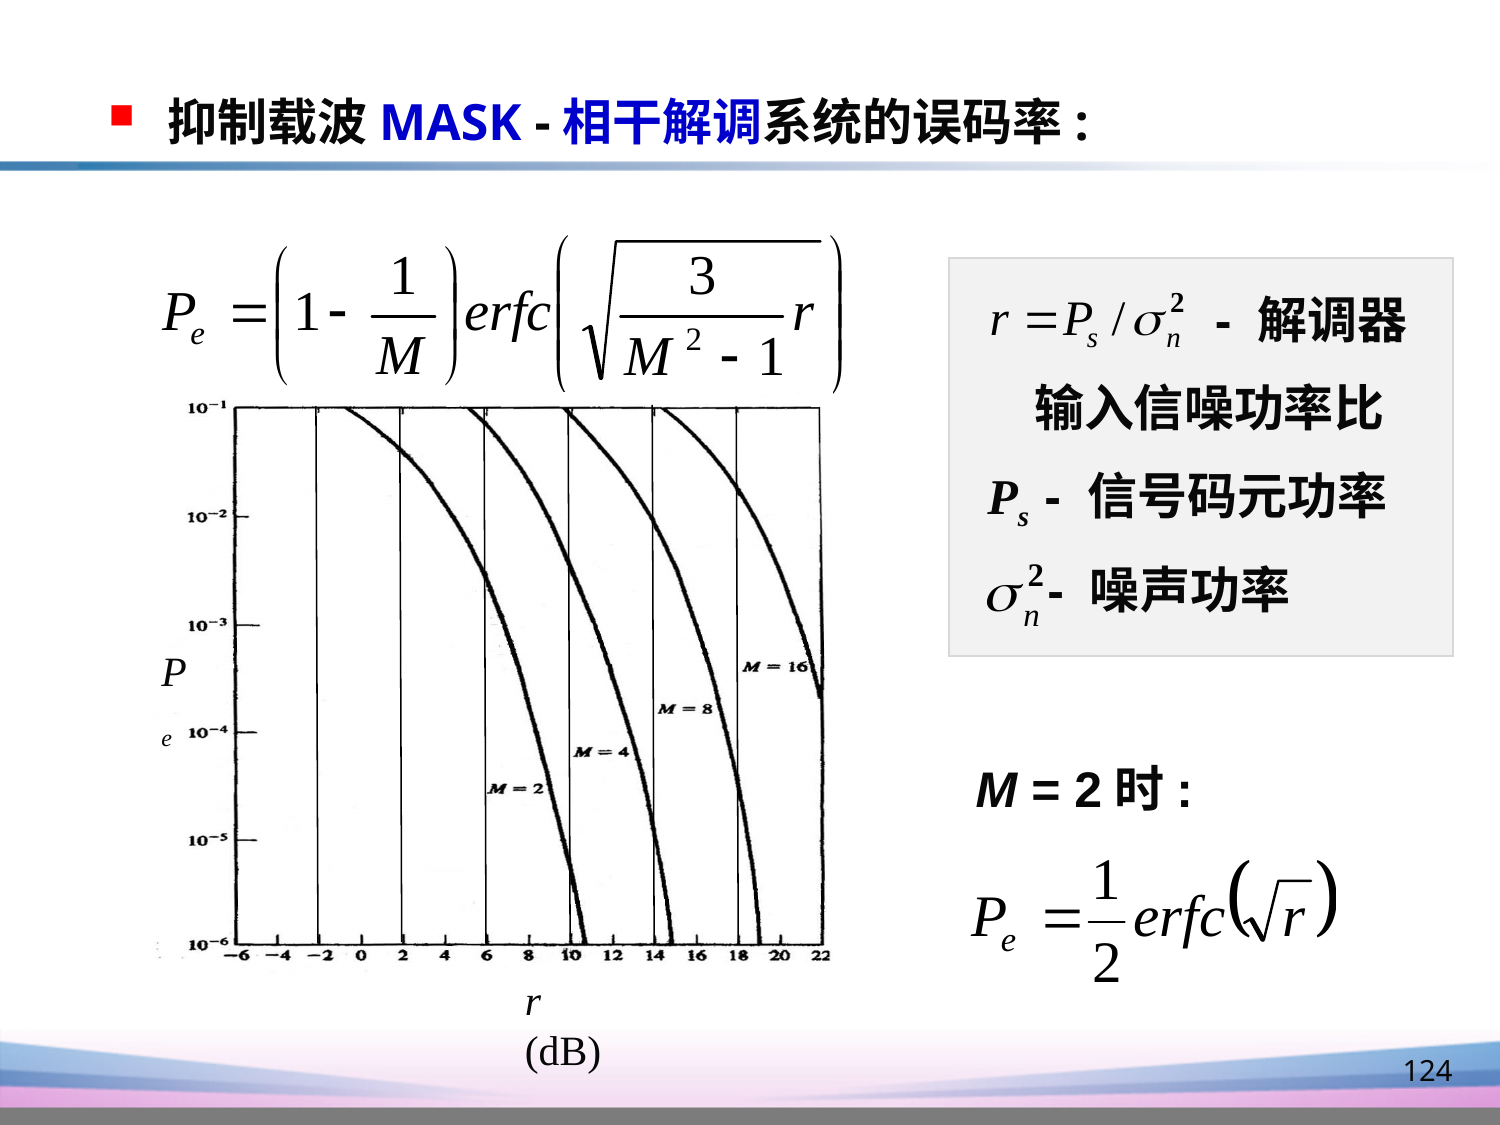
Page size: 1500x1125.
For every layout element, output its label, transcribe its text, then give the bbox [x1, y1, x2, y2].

text_box 抑制载波MASK -相干解调系统的误码率: [93, 82, 1145, 158]
text_box M = 2时: [960, 749, 1289, 825]
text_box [136, 392, 833, 1033]
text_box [981, 280, 1419, 361]
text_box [977, 550, 1301, 641]
picture [0, 0, 1500, 1125]
slide_number 124 [1154, 1023, 1468, 1100]
text_box 输入信噪功率比 [1019, 369, 1453, 445]
text_box [949, 257, 1454, 657]
text_box Ps - 信号码元功率 [972, 456, 1465, 540]
